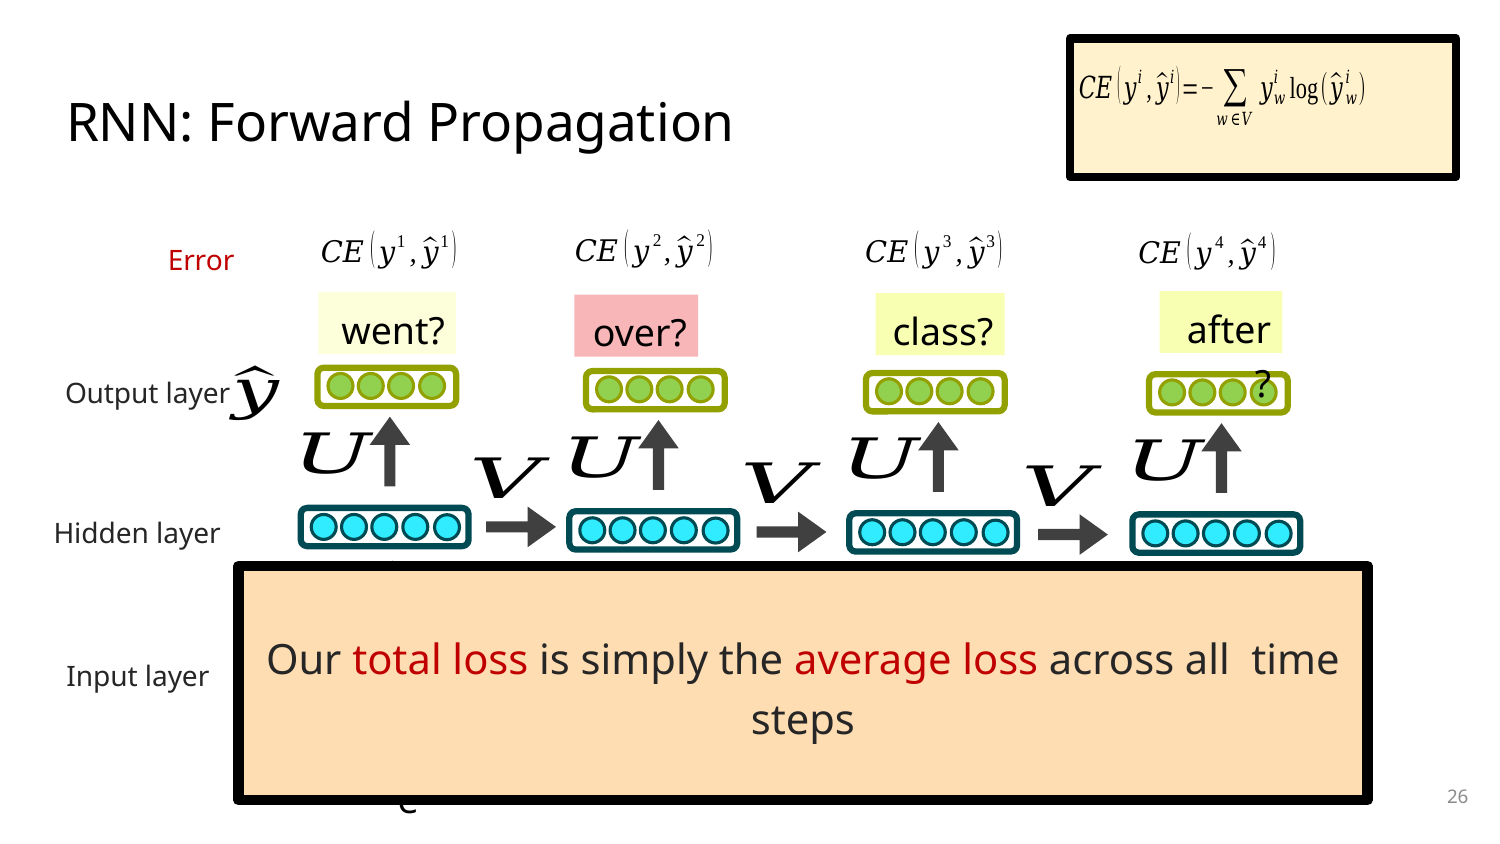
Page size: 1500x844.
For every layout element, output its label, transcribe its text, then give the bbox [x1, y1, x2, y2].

text_box [1171, 518, 1201, 548]
text_box went? [318, 292, 457, 355]
text_box Output layer [29, 363, 242, 422]
text_box [847, 511, 1020, 554]
text_box [701, 515, 731, 546]
text_box [1264, 519, 1294, 549]
text_box [857, 517, 887, 547]
slide_number 26 [1389, 764, 1480, 830]
text_box [567, 509, 740, 552]
text_box [1199, 421, 1244, 496]
text_box [1146, 372, 1290, 415]
text_box [669, 515, 699, 545]
text_box [887, 517, 918, 547]
text_box Hidden layer [18, 502, 232, 561]
text_box [1068, 36, 1458, 179]
text_box [583, 368, 727, 412]
text_box over? [574, 294, 699, 357]
text_box [918, 517, 948, 547]
text_box [367, 414, 413, 489]
text_box [1201, 518, 1231, 548]
text_box [484, 504, 559, 550]
text_box [1035, 512, 1110, 557]
text_box [432, 512, 462, 542]
text_box [309, 512, 339, 542]
text_box class? [875, 293, 1005, 356]
text_box [981, 518, 1011, 548]
text_box [400, 512, 430, 542]
text_box [369, 512, 399, 542]
text_box [636, 417, 681, 492]
text_box Error [139, 230, 246, 289]
text_box Input layer [32, 645, 221, 704]
text_box [608, 515, 638, 545]
text_box after? [1159, 291, 1283, 353]
text_box [754, 509, 829, 555]
text_box [315, 365, 459, 409]
text_box [298, 505, 471, 549]
text_box [1232, 518, 1262, 548]
text_box [949, 517, 979, 547]
text_box [1130, 512, 1303, 555]
title RNN: Forward Propagation [51, 72, 1449, 167]
text_box [577, 515, 607, 545]
text_box [863, 370, 1007, 414]
text_box [916, 419, 961, 494]
text_box [638, 515, 668, 545]
text_box [339, 512, 369, 542]
text_box [1140, 518, 1170, 548]
